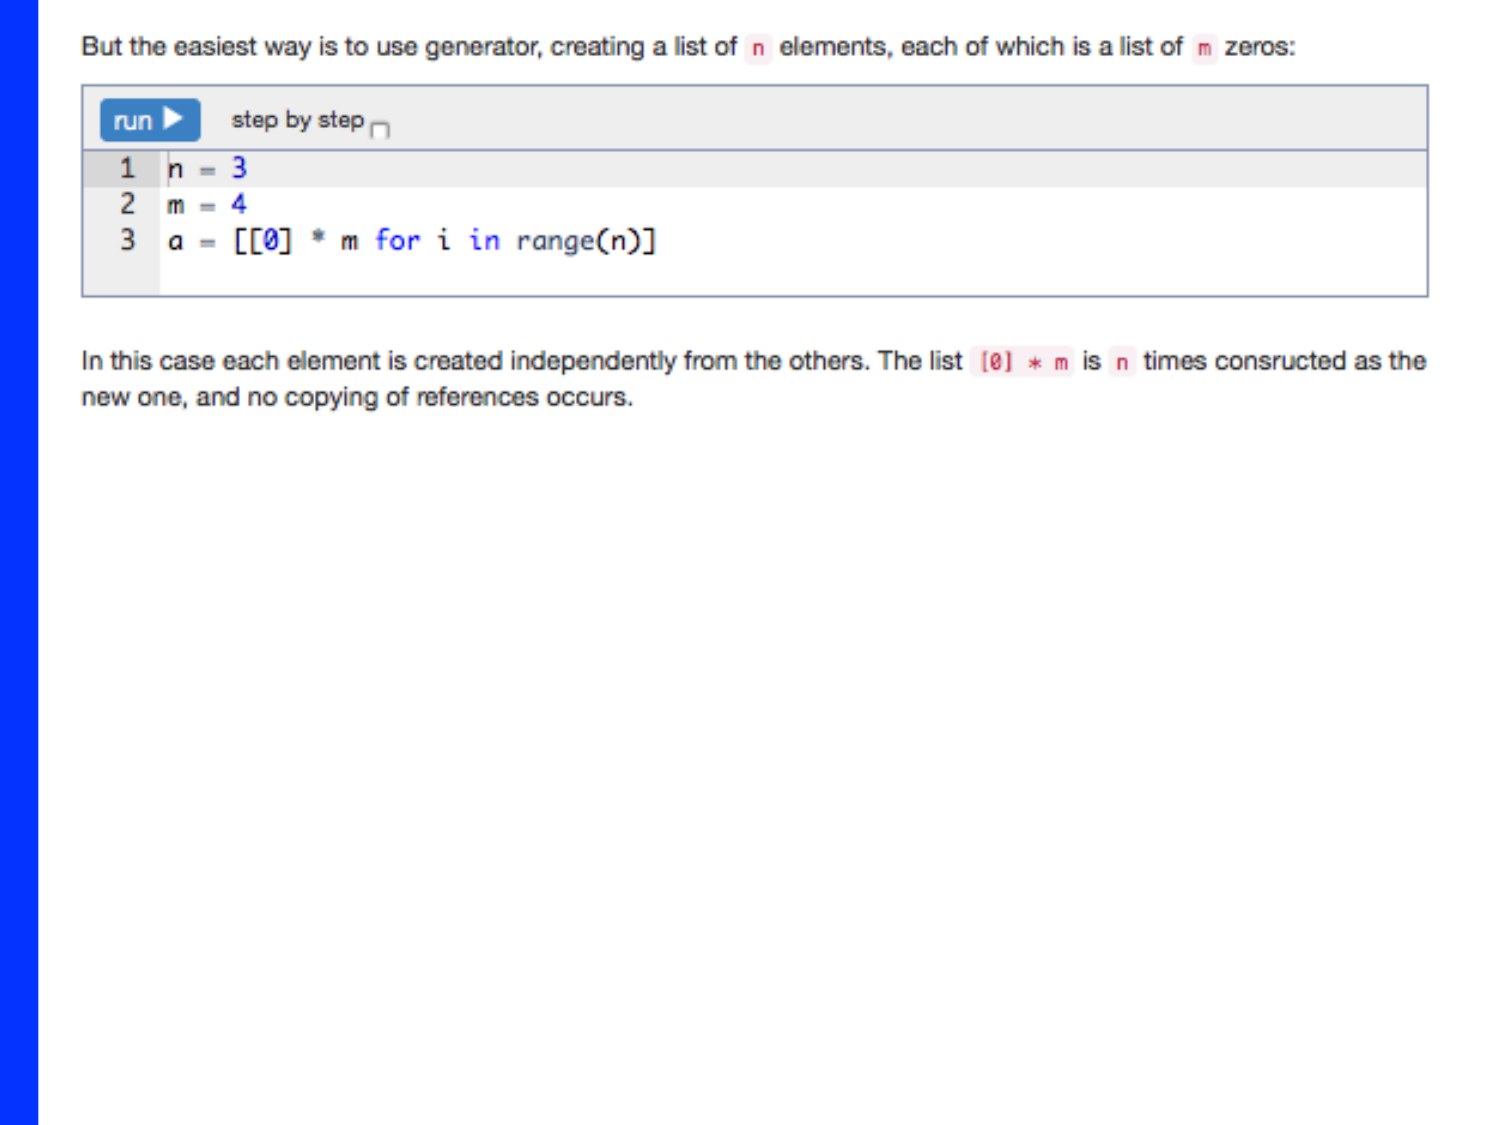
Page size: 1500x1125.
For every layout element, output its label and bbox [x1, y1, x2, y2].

picture [65, 20, 1469, 428]
